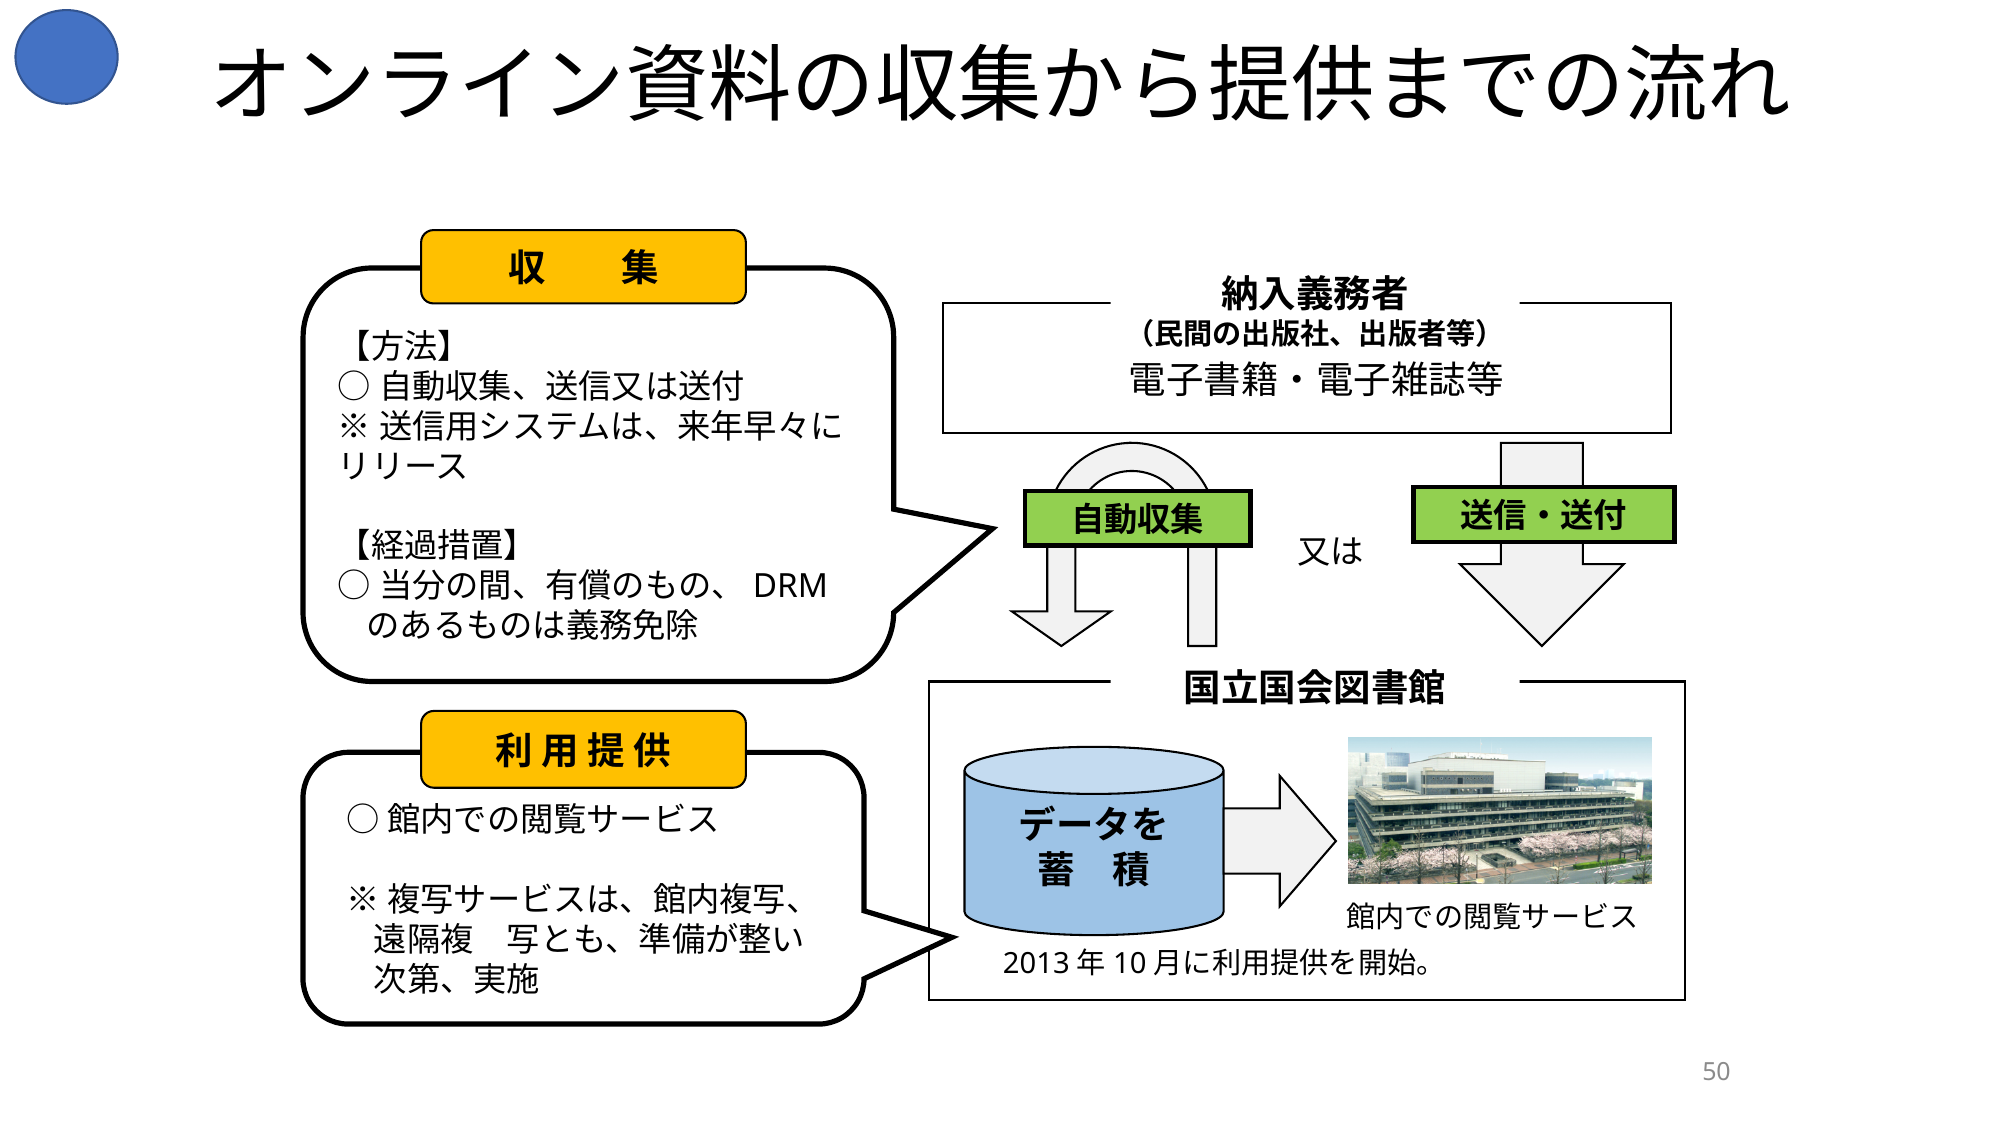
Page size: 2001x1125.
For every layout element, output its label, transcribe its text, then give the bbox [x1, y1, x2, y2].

text_box 2013年10月に利用提供を開始。 [988, 942, 1650, 987]
text_box 【方法】 ○自動収集、送信又は送付 ※送信用システムは、来年早々にリリース 【経過措置】 ○当分の間、有償のもの、DRMのあるものは義務免除 [301, 266, 995, 683]
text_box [1011, 442, 1251, 646]
text_box [928, 680, 1686, 1001]
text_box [1413, 442, 1675, 646]
text_box 収 集 [420, 229, 747, 305]
title オンライン資料の収集から提供までの流れ [0, 0, 2000, 176]
text_box 国立国会図書館 [1110, 656, 1520, 716]
text_box ○館内での閲覧サービス ※複写サービスは、館内複写、遠隔複 写とも、準備が整い次第、実施 [301, 751, 955, 1026]
slide_number 50 [1633, 1034, 1766, 1110]
text_box 電子書籍・電子雑誌等 [1082, 349, 1550, 409]
text_box 利 用 提 供 [420, 709, 747, 789]
text_box [14, 9, 119, 105]
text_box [964, 737, 1679, 942]
text_box 又は [1251, 505, 1413, 595]
text_box 納入義務者 （民間の出版社、出版者等） [1110, 269, 1520, 350]
text_box [942, 302, 1672, 434]
